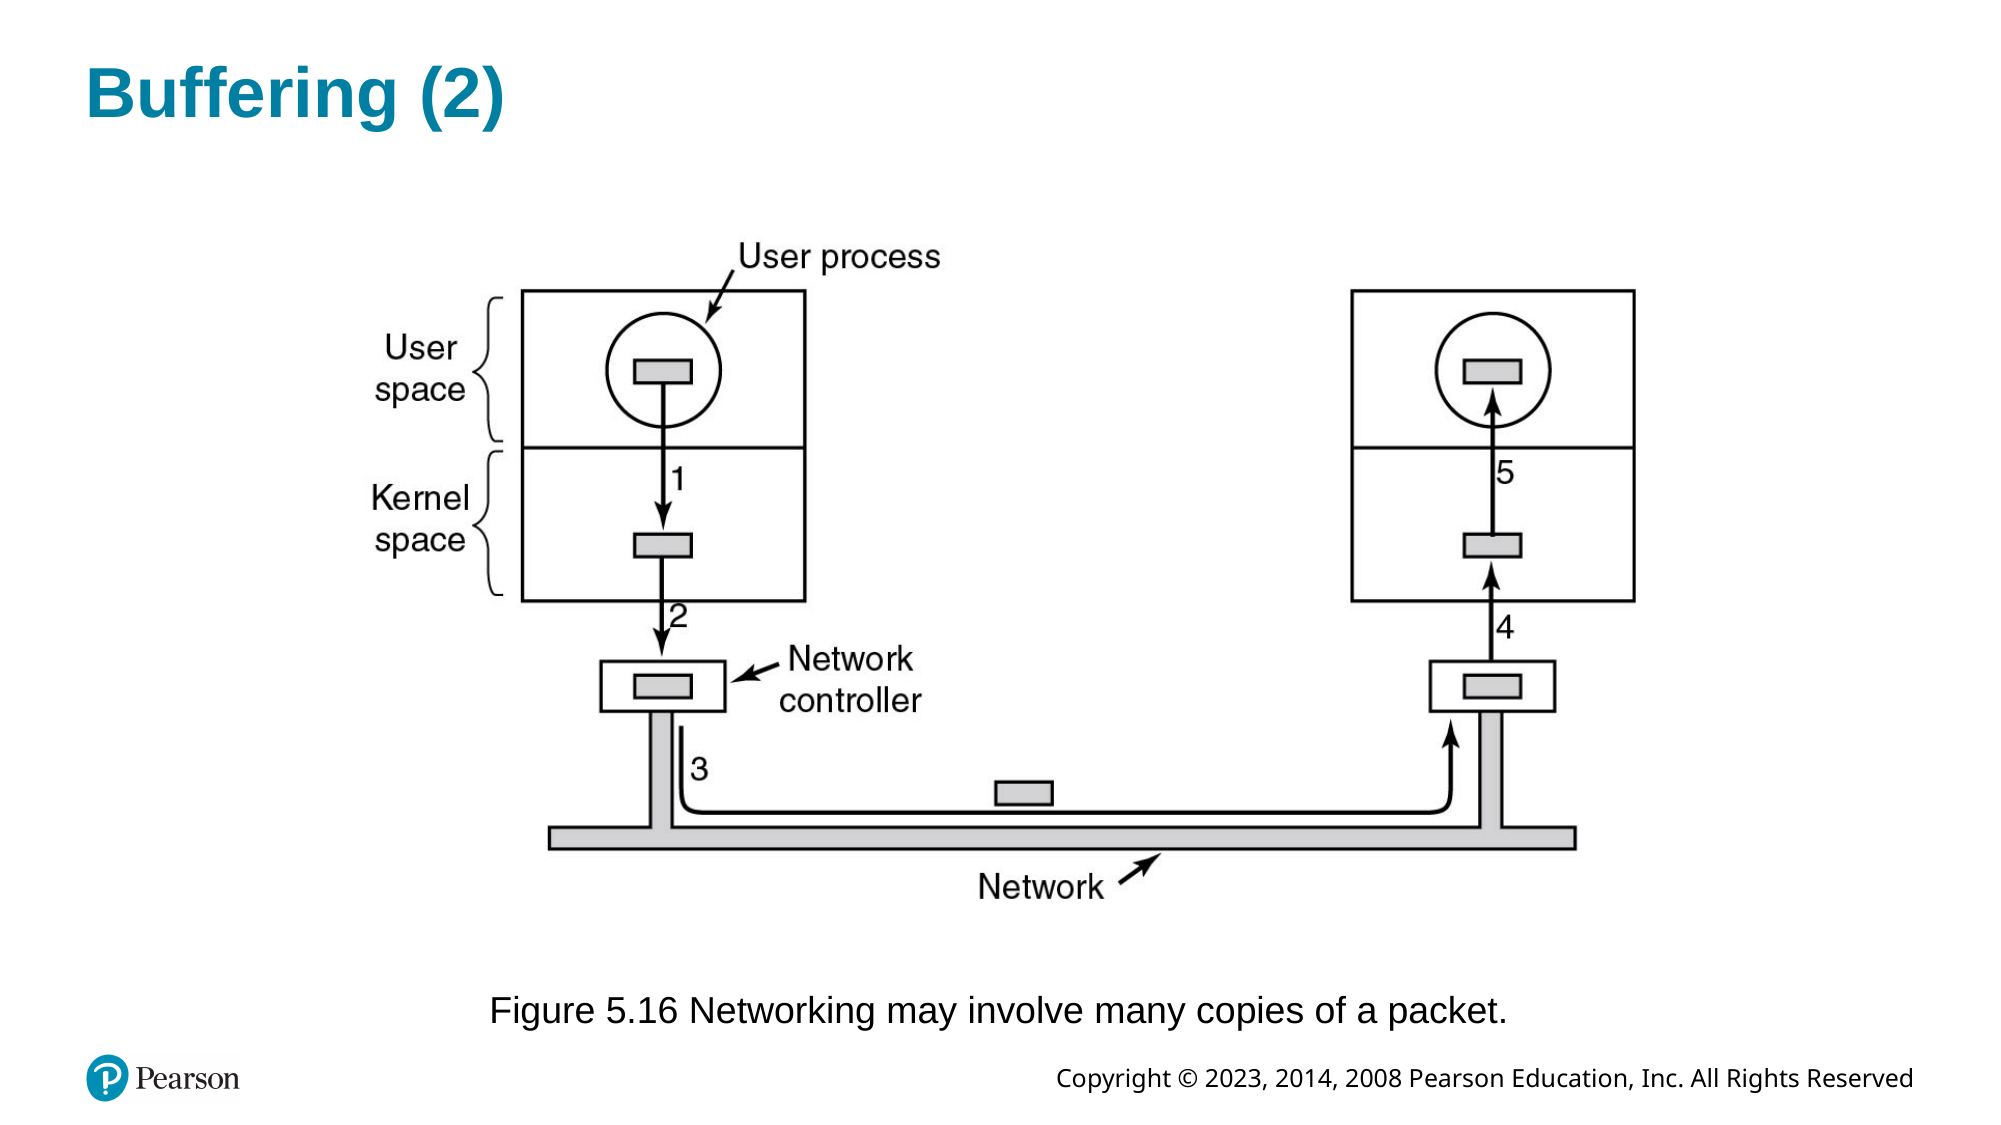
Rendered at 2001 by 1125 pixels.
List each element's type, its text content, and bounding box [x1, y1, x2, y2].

picture [358, 234, 1644, 903]
title Buffering (2) [85, 0, 1916, 186]
picture [85, 1053, 241, 1103]
list Figure 5.16 Networking may involve many copies of a packet. [489, 911, 1512, 1125]
